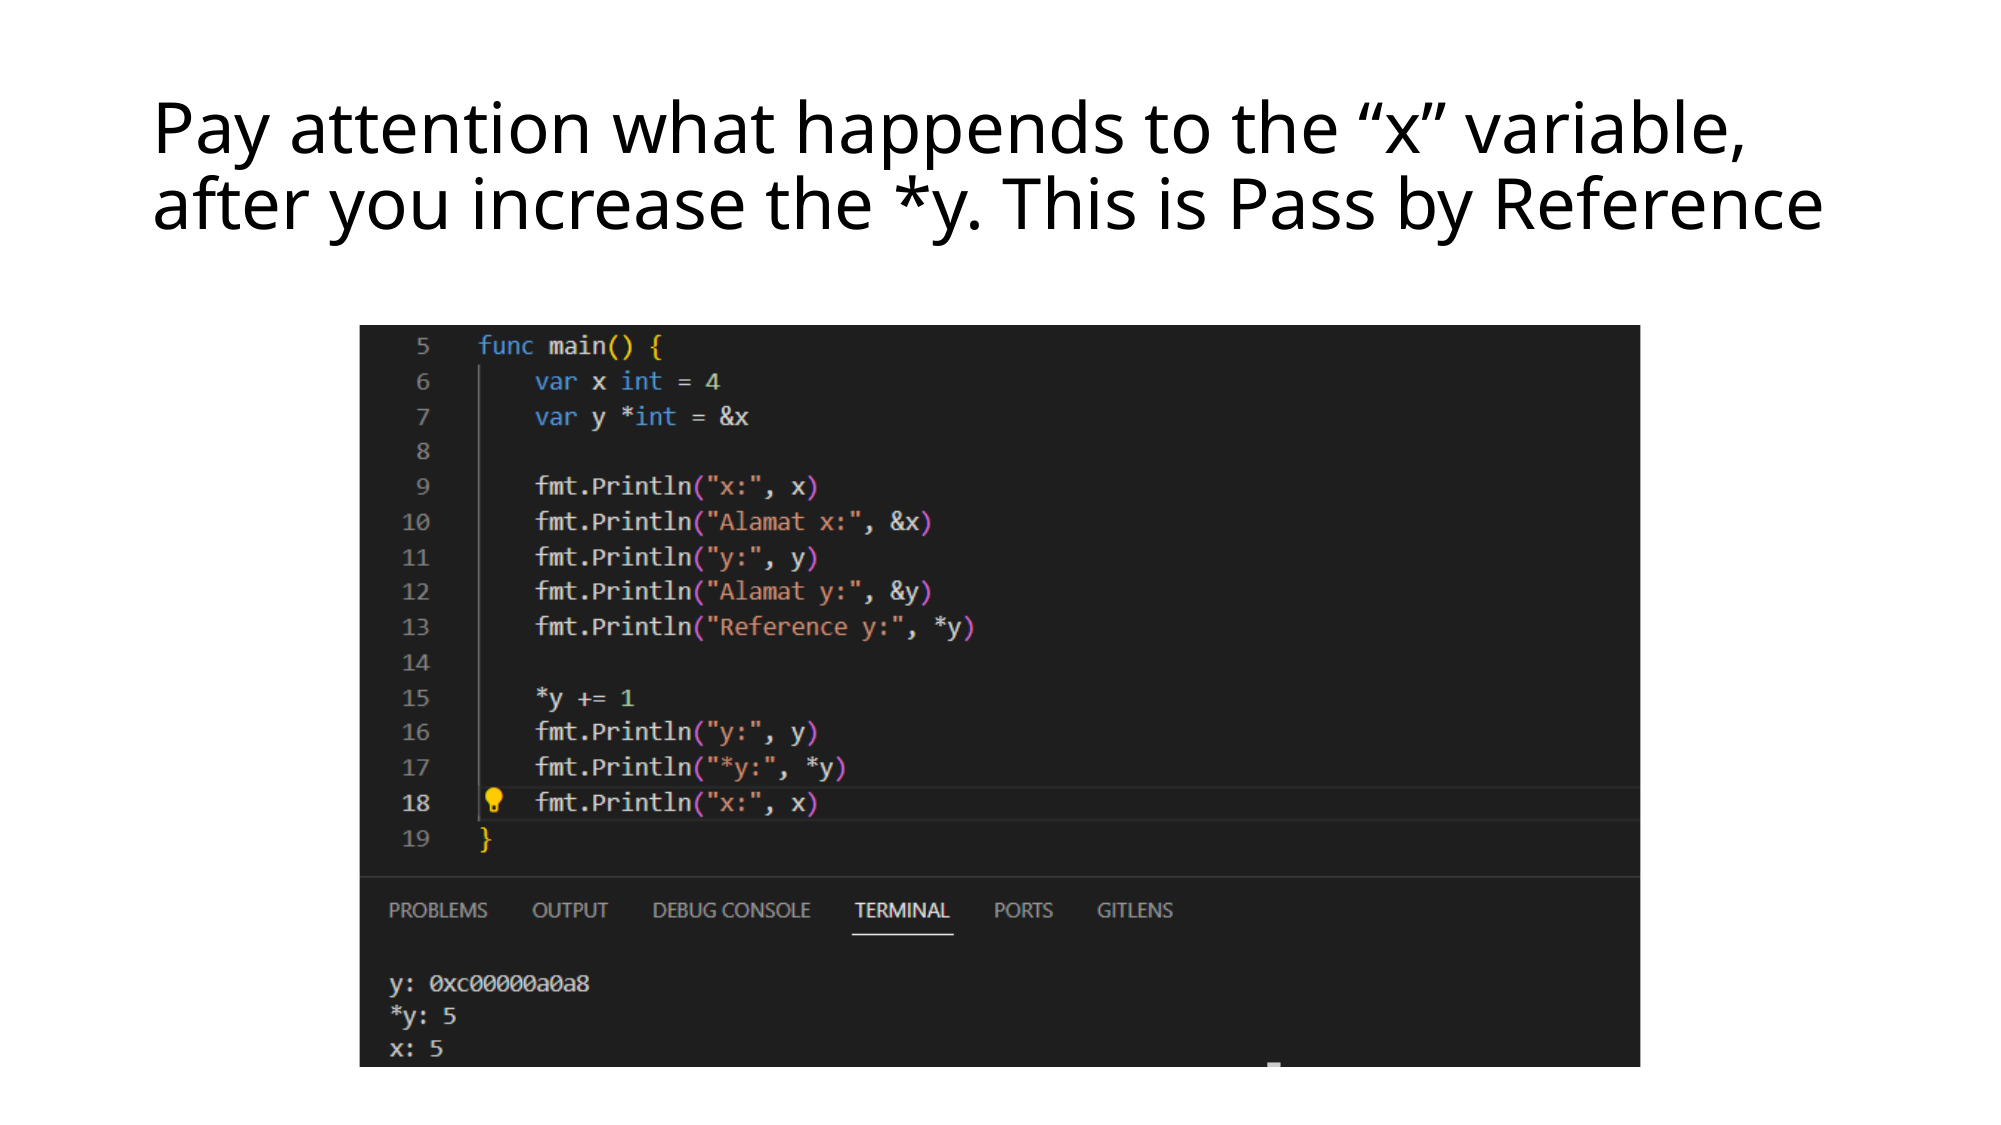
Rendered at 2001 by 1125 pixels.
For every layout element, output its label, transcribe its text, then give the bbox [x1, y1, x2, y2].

title Pay attention what happends to the “x” variable, after you increase the *y. This is Pass by Reference [137, 59, 1863, 278]
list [359, 325, 1641, 1067]
